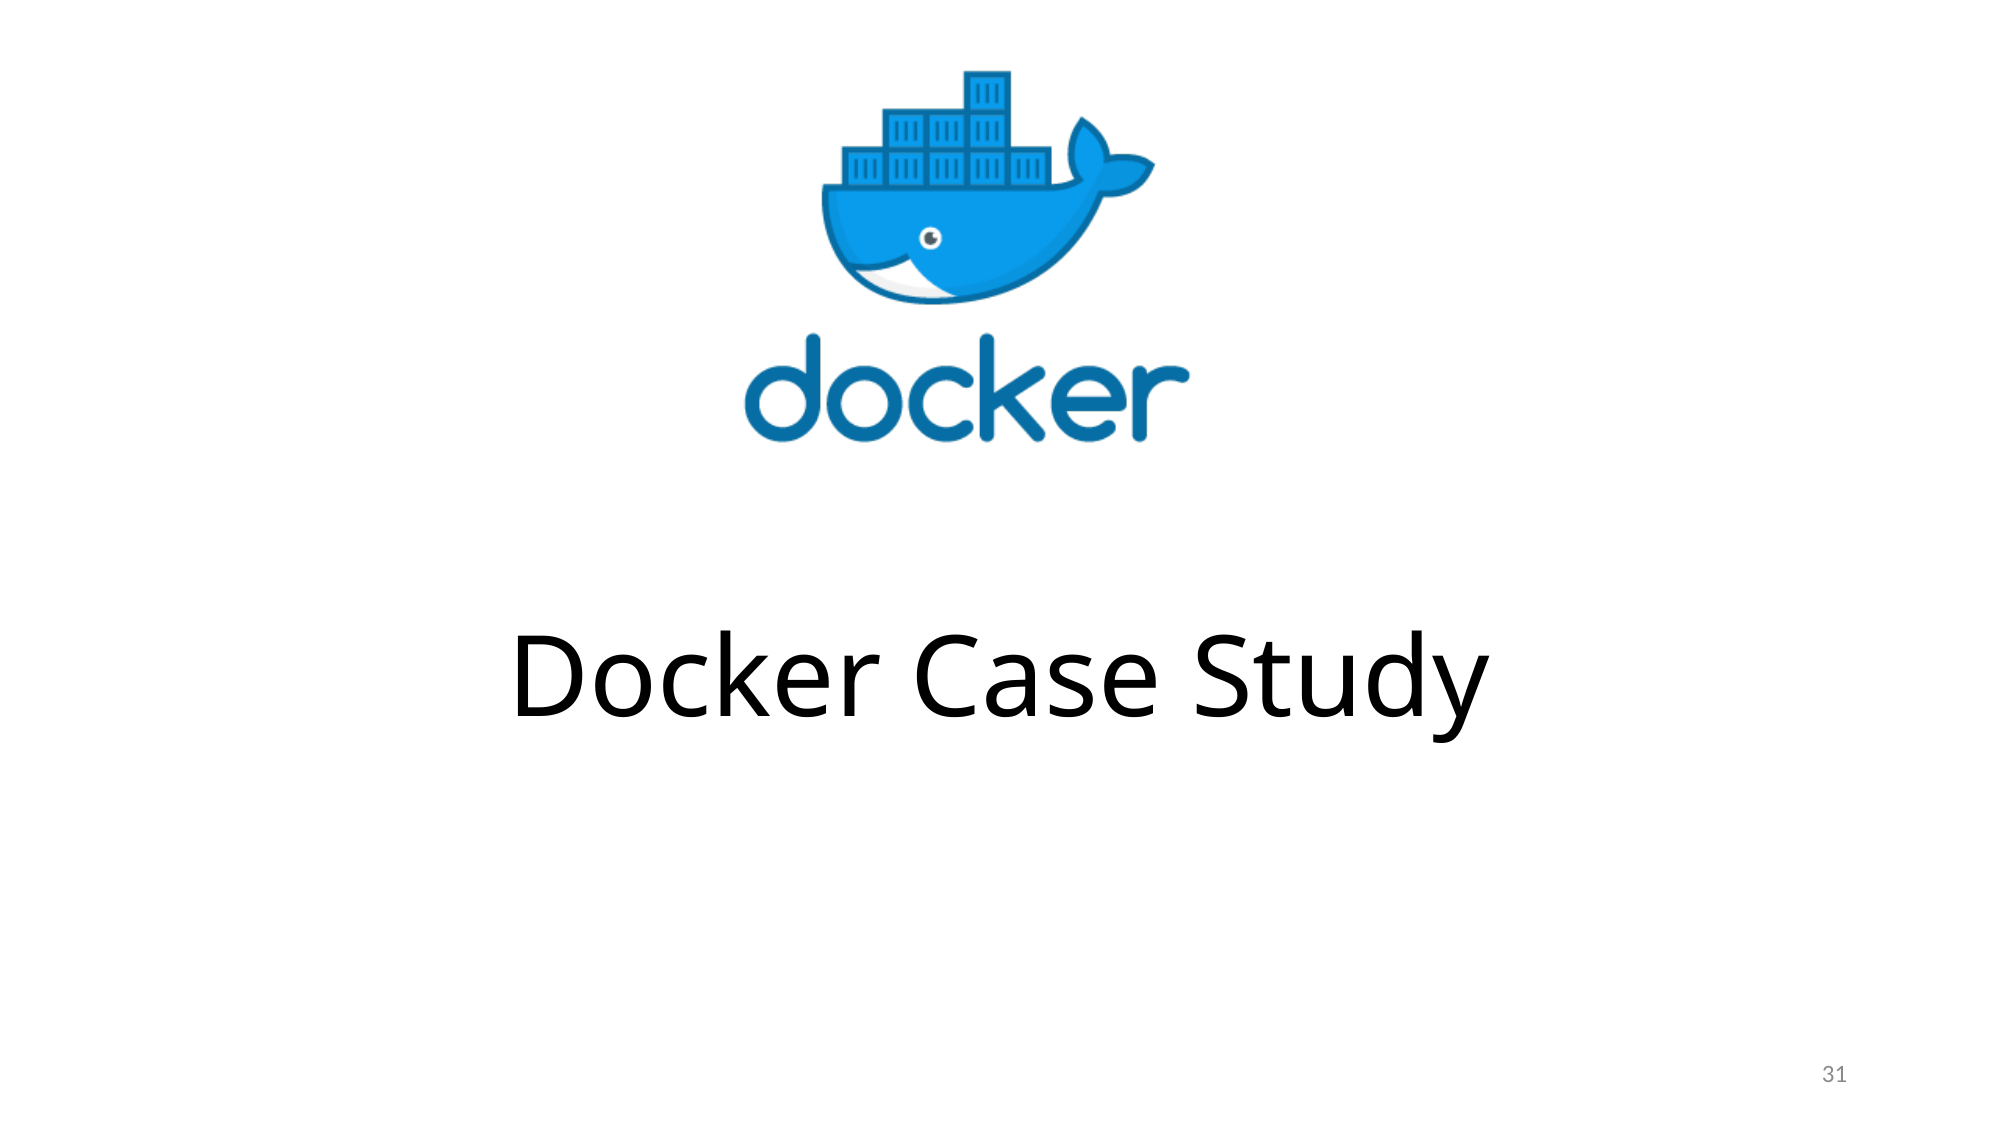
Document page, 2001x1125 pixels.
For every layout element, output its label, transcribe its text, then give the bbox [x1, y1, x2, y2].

slide_number 31 [1412, 1042, 1863, 1103]
picture [704, 32, 1230, 482]
title Docker Case Study [136, 280, 1862, 749]
